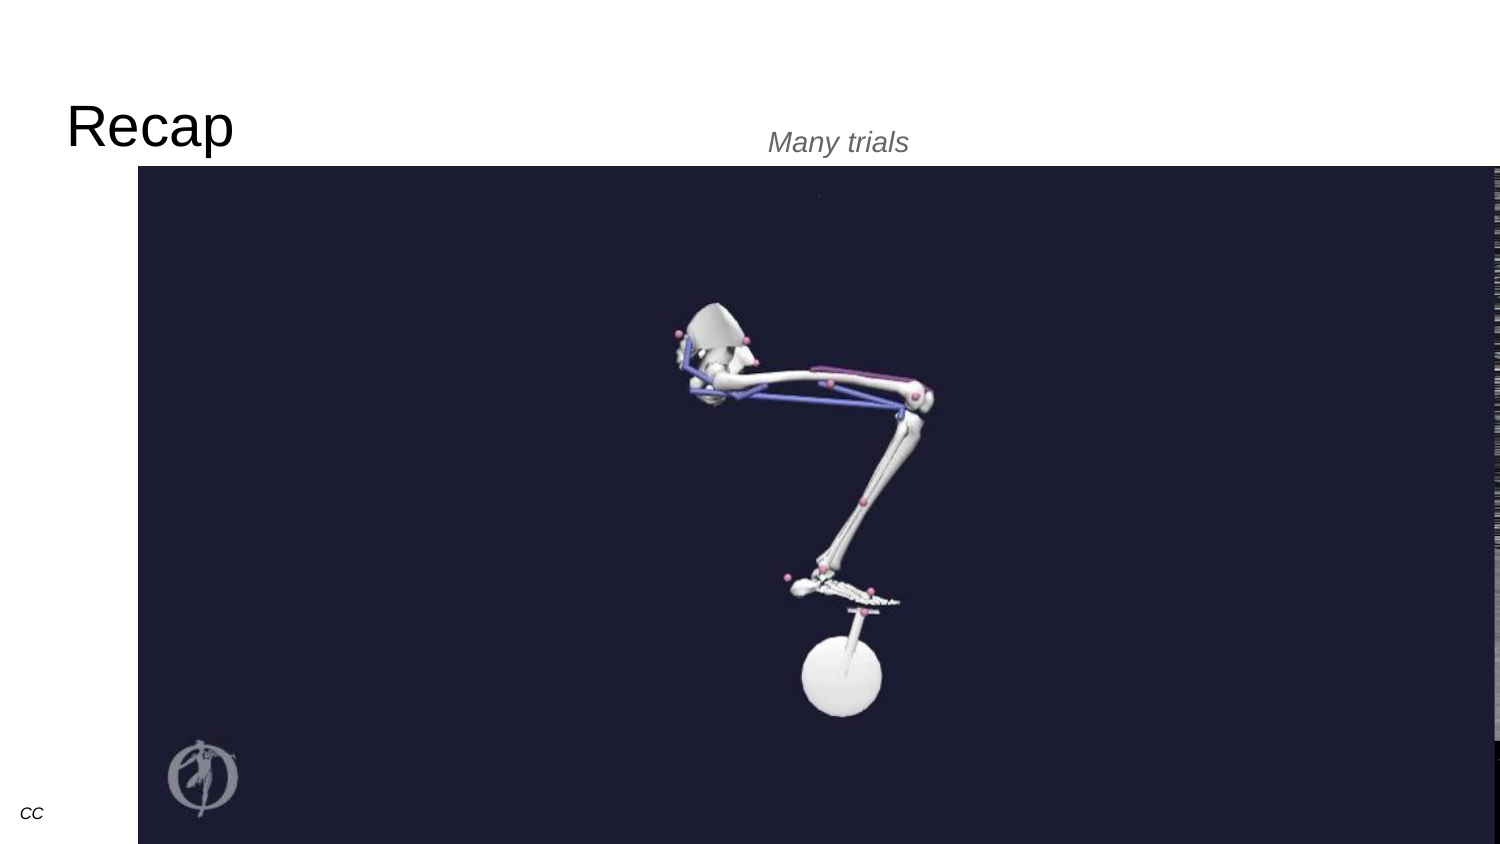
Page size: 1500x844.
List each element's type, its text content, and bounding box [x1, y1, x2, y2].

text_box Many trials [607, 108, 1070, 165]
title Recap [51, 72, 1449, 167]
picture [138, 166, 1500, 844]
text_box CC [4, 793, 83, 834]
